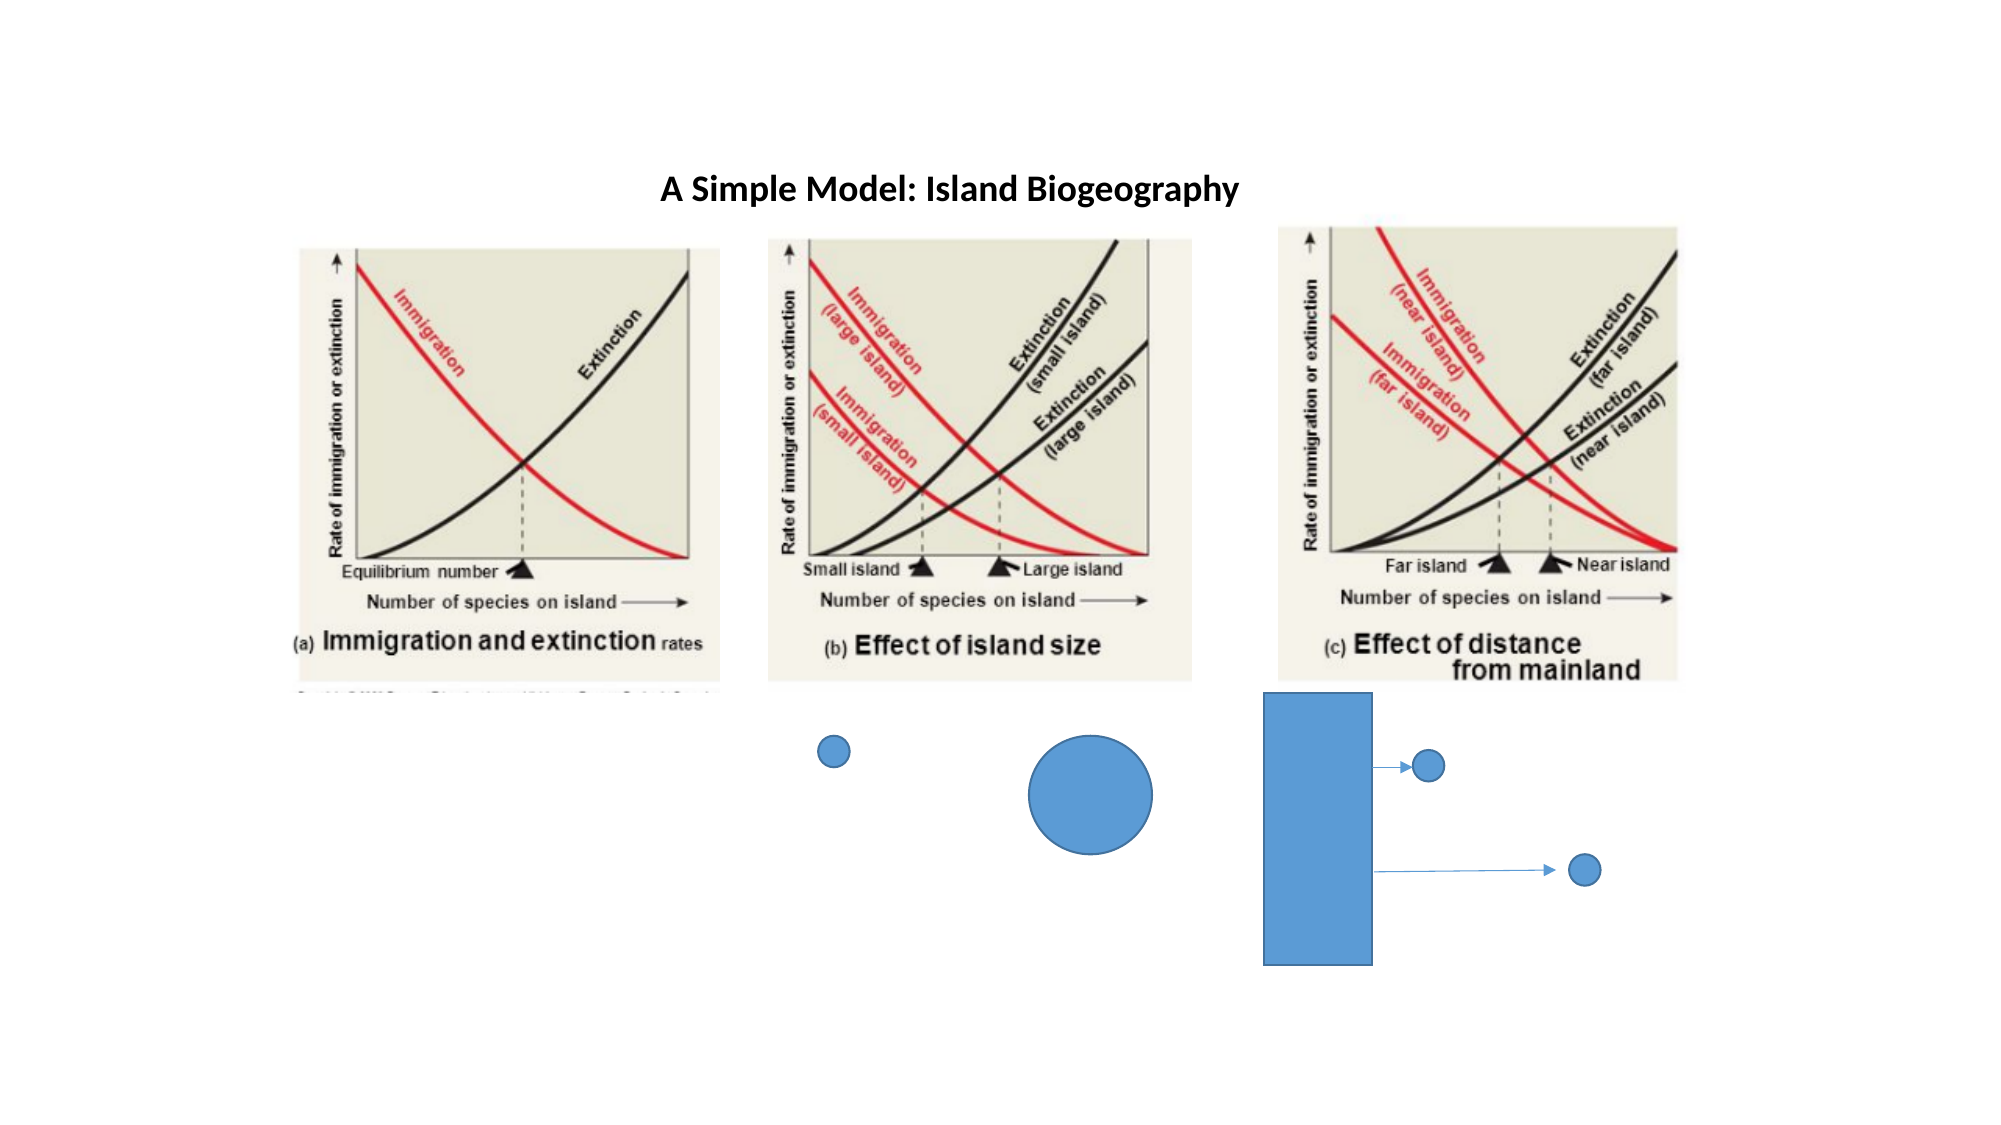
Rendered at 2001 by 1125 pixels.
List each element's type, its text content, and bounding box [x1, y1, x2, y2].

picture [249, 222, 720, 693]
picture [768, 212, 1192, 693]
text_box [1263, 692, 1373, 966]
text_box [817, 734, 851, 769]
text_box A Simple Model: Island Biogeography [645, 156, 1256, 217]
picture [1278, 199, 1731, 693]
text_box [1568, 853, 1602, 887]
text_box [1027, 734, 1154, 856]
text_box [1411, 748, 1446, 783]
